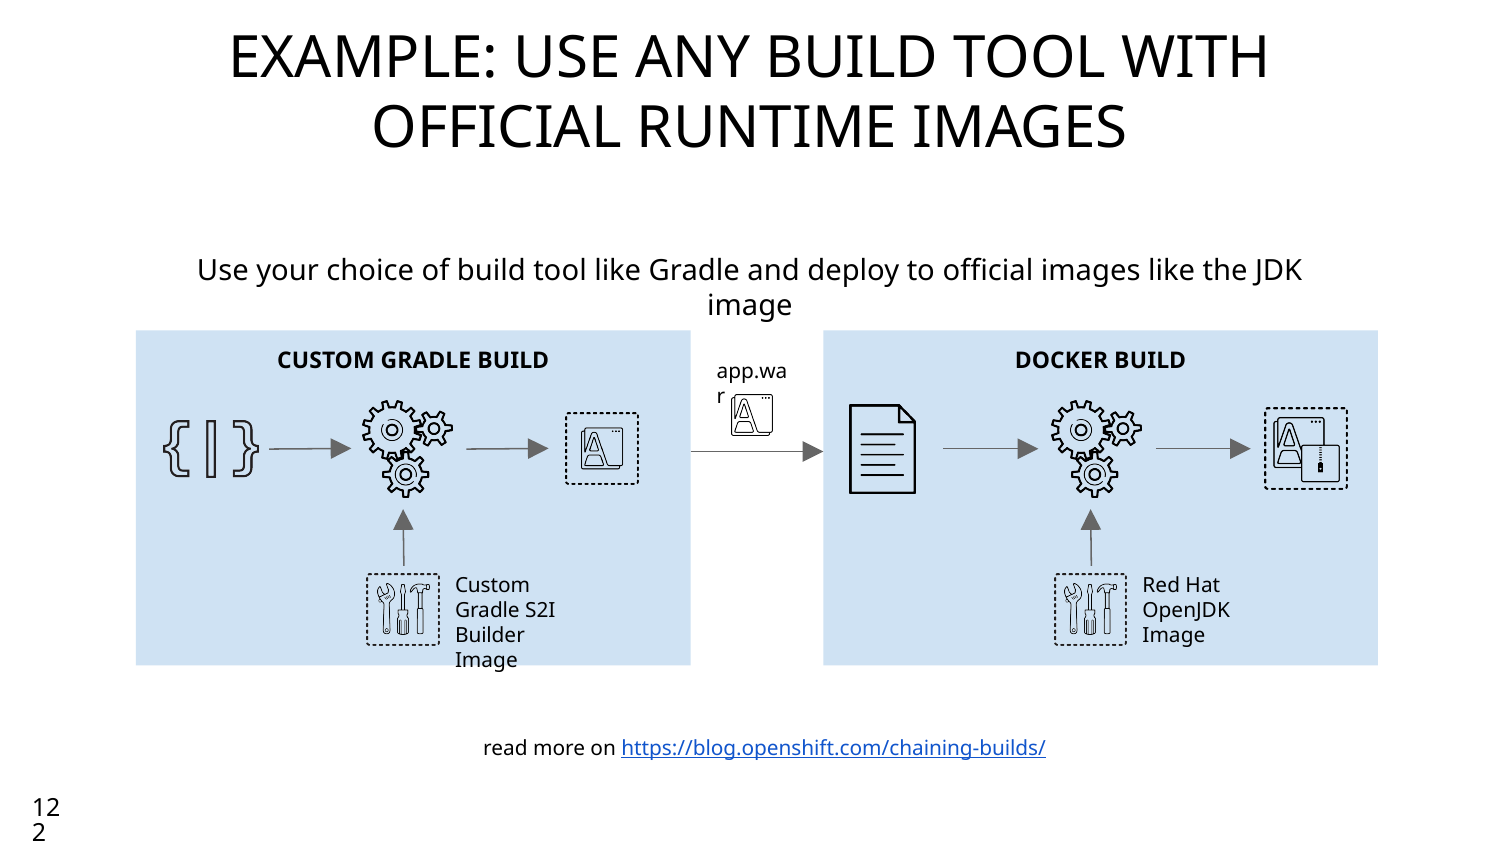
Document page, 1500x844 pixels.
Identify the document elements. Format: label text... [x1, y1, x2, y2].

text_box CUSTOM GRADLE BUILD [135, 330, 691, 666]
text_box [1054, 573, 1128, 646]
text_box app.war [701, 342, 808, 400]
picture [565, 412, 639, 485]
text_box Use your choice of build tool like Gradle and deploy to official images like the JDK image [160, 236, 1340, 330]
picture [849, 403, 916, 494]
text_box read more on https://blog.openshift.com/chaining-builds/ [468, 719, 1196, 761]
slide_number 122 [16, 776, 86, 842]
picture [1051, 399, 1143, 498]
text_box Red Hat OpenJDK Image [1127, 556, 1290, 650]
text_box Custom Gradle S2I Builder Image [440, 556, 602, 654]
text_box DOCKER BUILD [823, 330, 1378, 666]
picture [731, 394, 774, 437]
picture [162, 420, 259, 478]
picture [1264, 407, 1348, 490]
title EXAMPLE: USE ANY BUILD TOOL WITH OFFICIAL RUNTIME IMAGES [121, 0, 1378, 175]
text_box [366, 573, 440, 646]
picture [362, 399, 453, 498]
